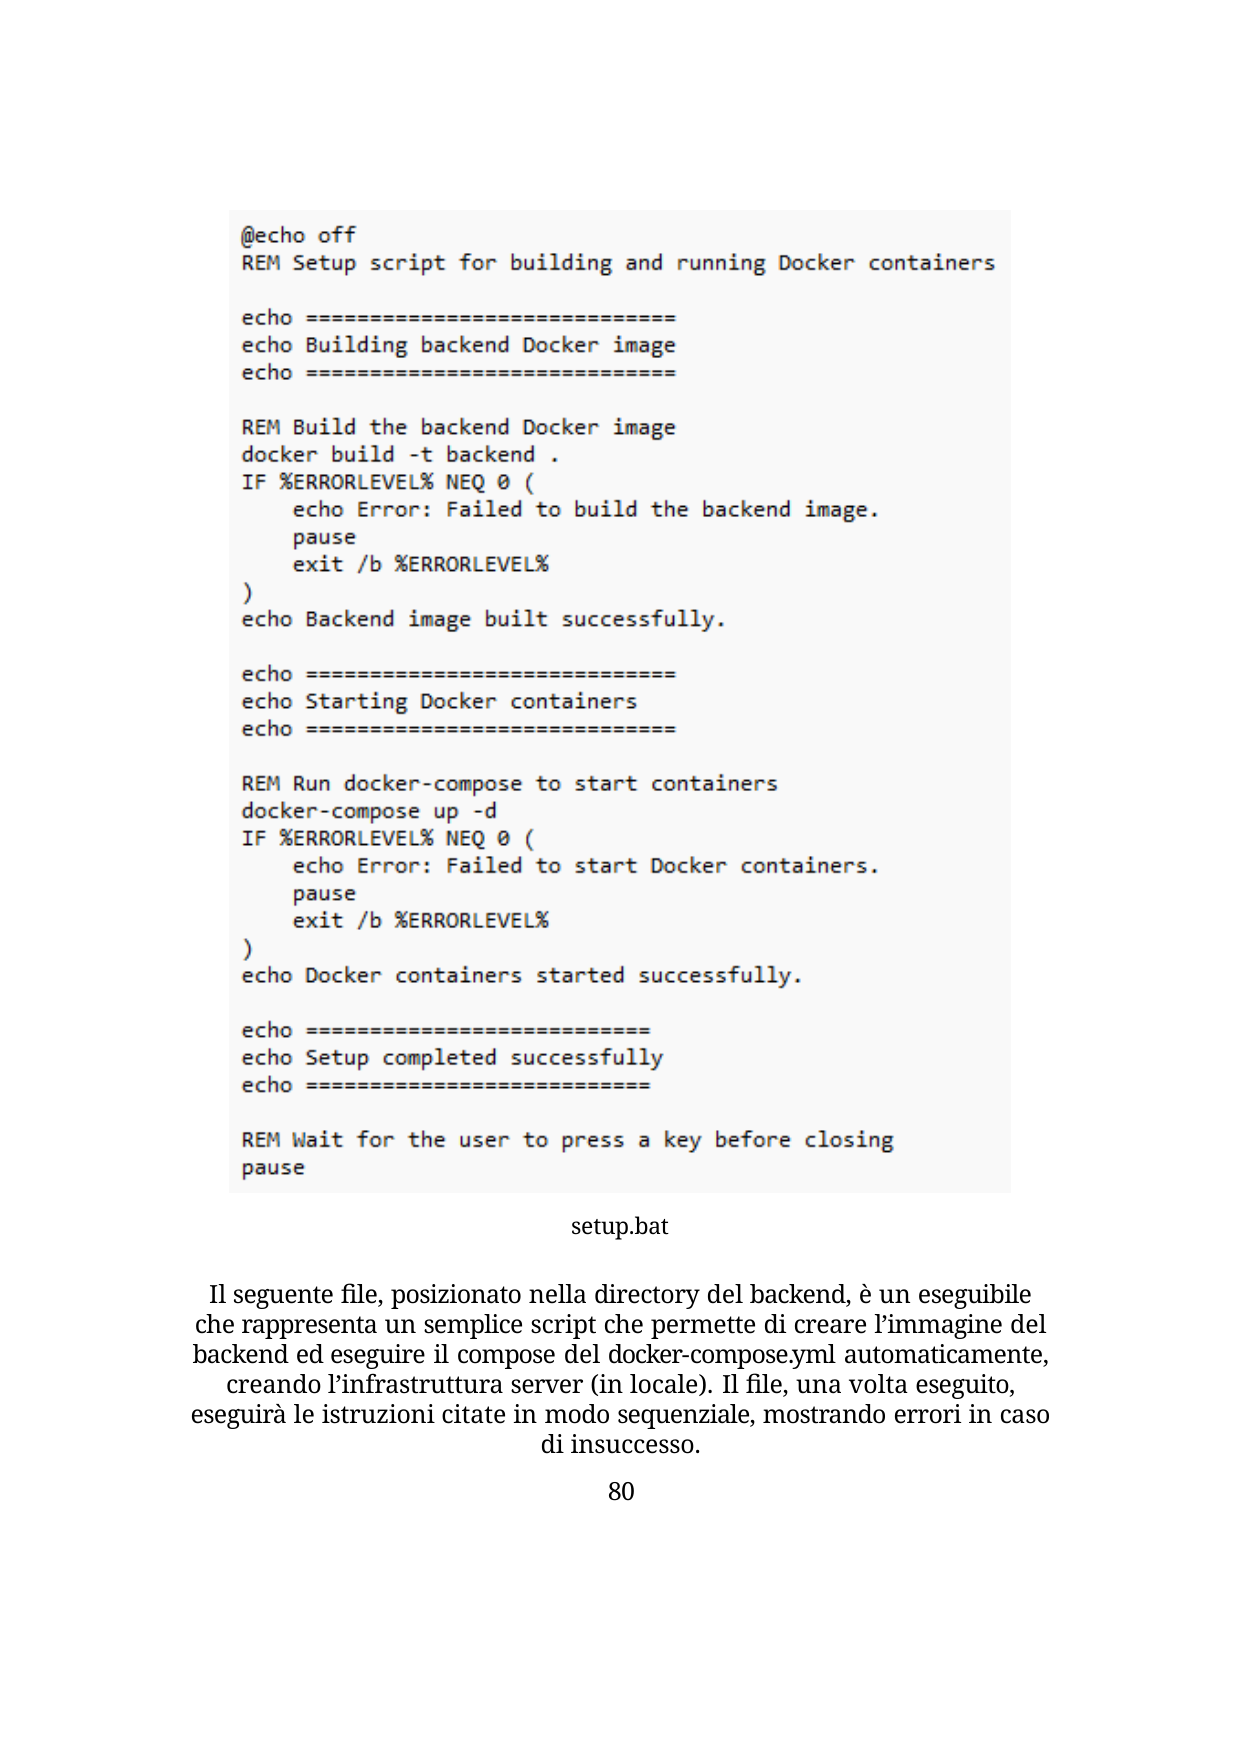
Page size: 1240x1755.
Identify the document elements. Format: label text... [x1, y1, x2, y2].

slide_number 30 [601, 1474, 641, 1755]
picture [229, 210, 1011, 1193]
text_box setup.bat Il seguente file, posizionato nella directory del backend, è un eseguibile che rappresenta un semplice script che permette di creare l’immagine del backend ed eseguire il compose del docker-compose.yml automaticamente, creando l’infrastruttura server (in locale). Il file, una volta eseguito, eseguirà le istruzioni citate in modo sequenziale, mostrando errori in caso di insuccesso. [187, 1209, 1054, 1459]
